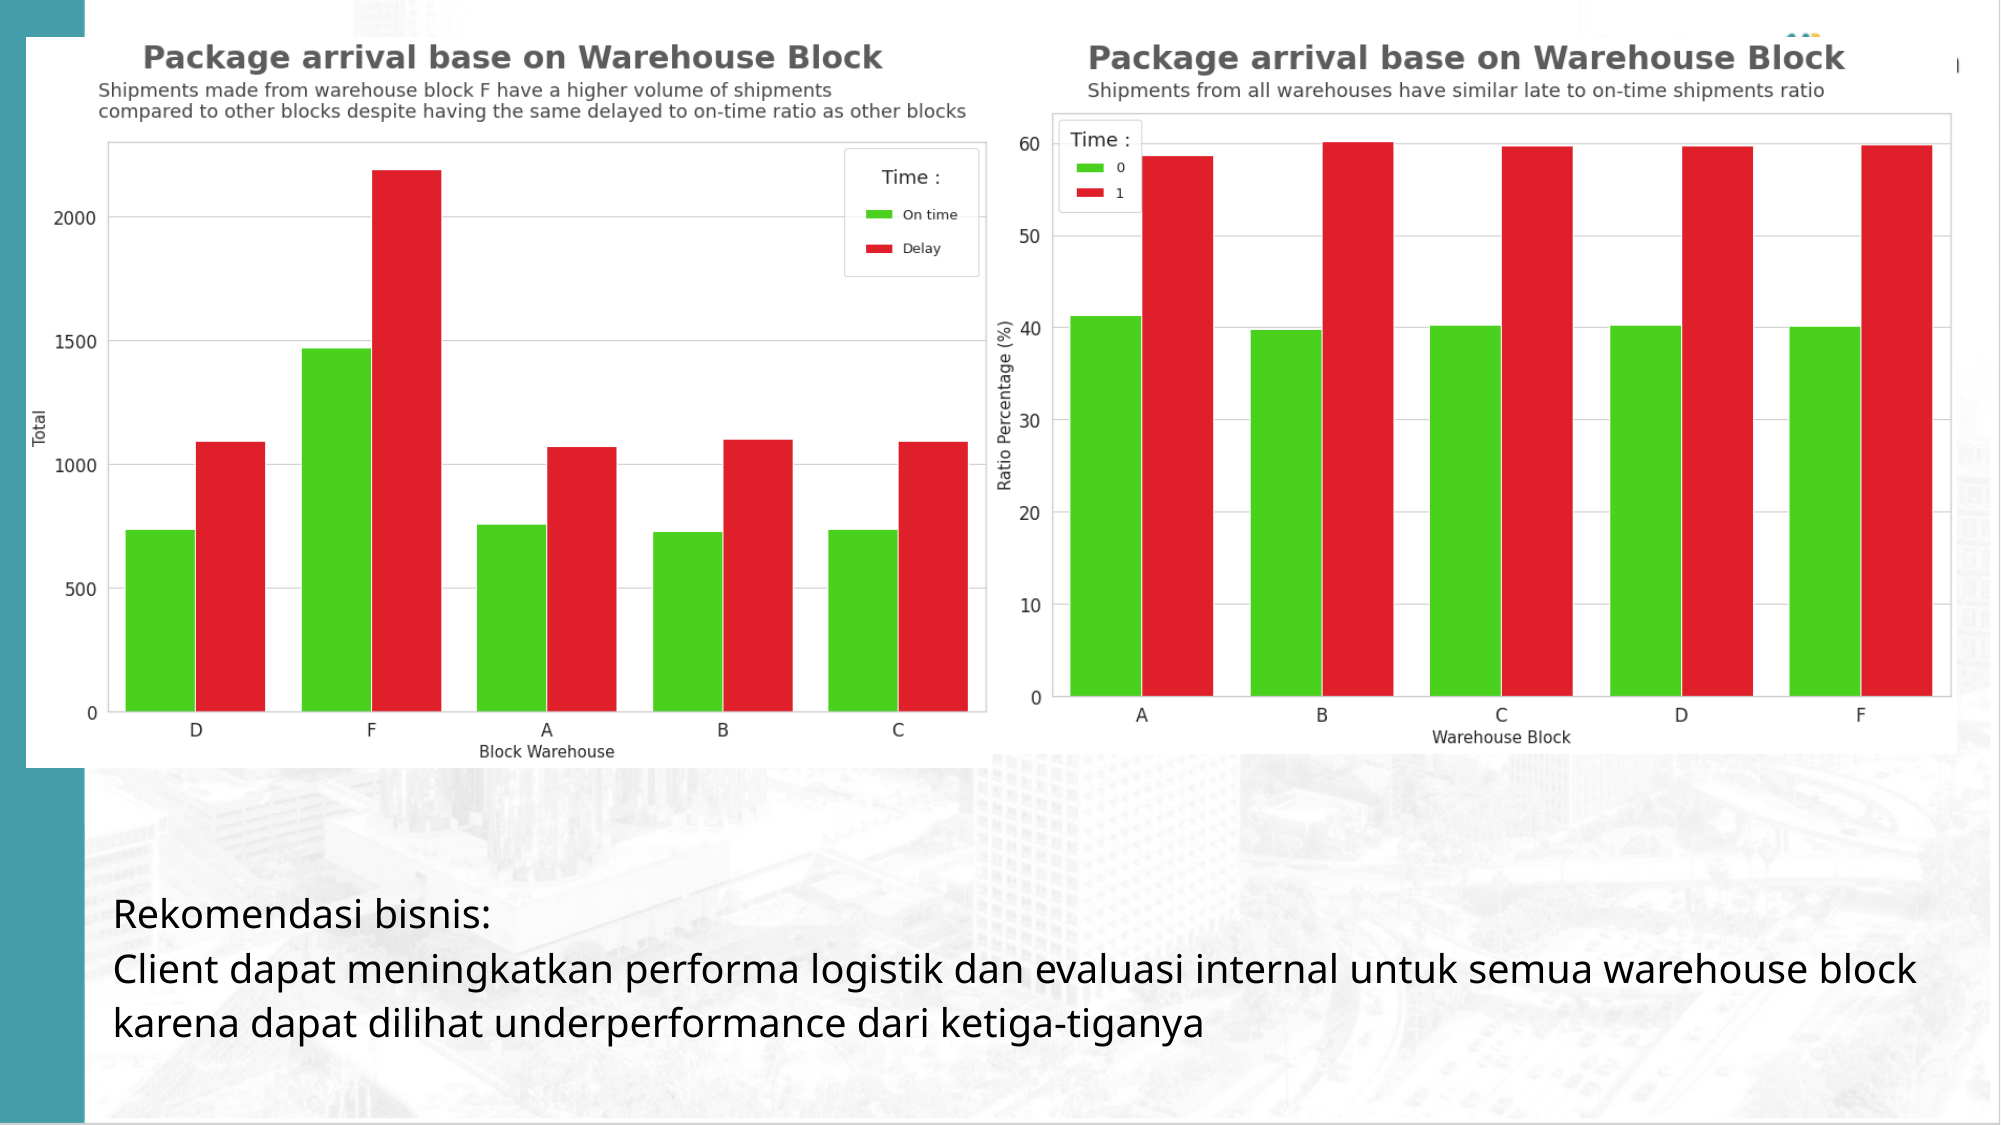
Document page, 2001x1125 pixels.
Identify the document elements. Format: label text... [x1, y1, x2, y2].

list Rekomendasi bisnis: Client dapat meningkatkan performa logistik dan evaluasi internal untuk semua warehouse block karena dapat dilihat underperformance dari ketiga-tiganya [92, 862, 1957, 1088]
picture [0, 0, 2001, 1125]
